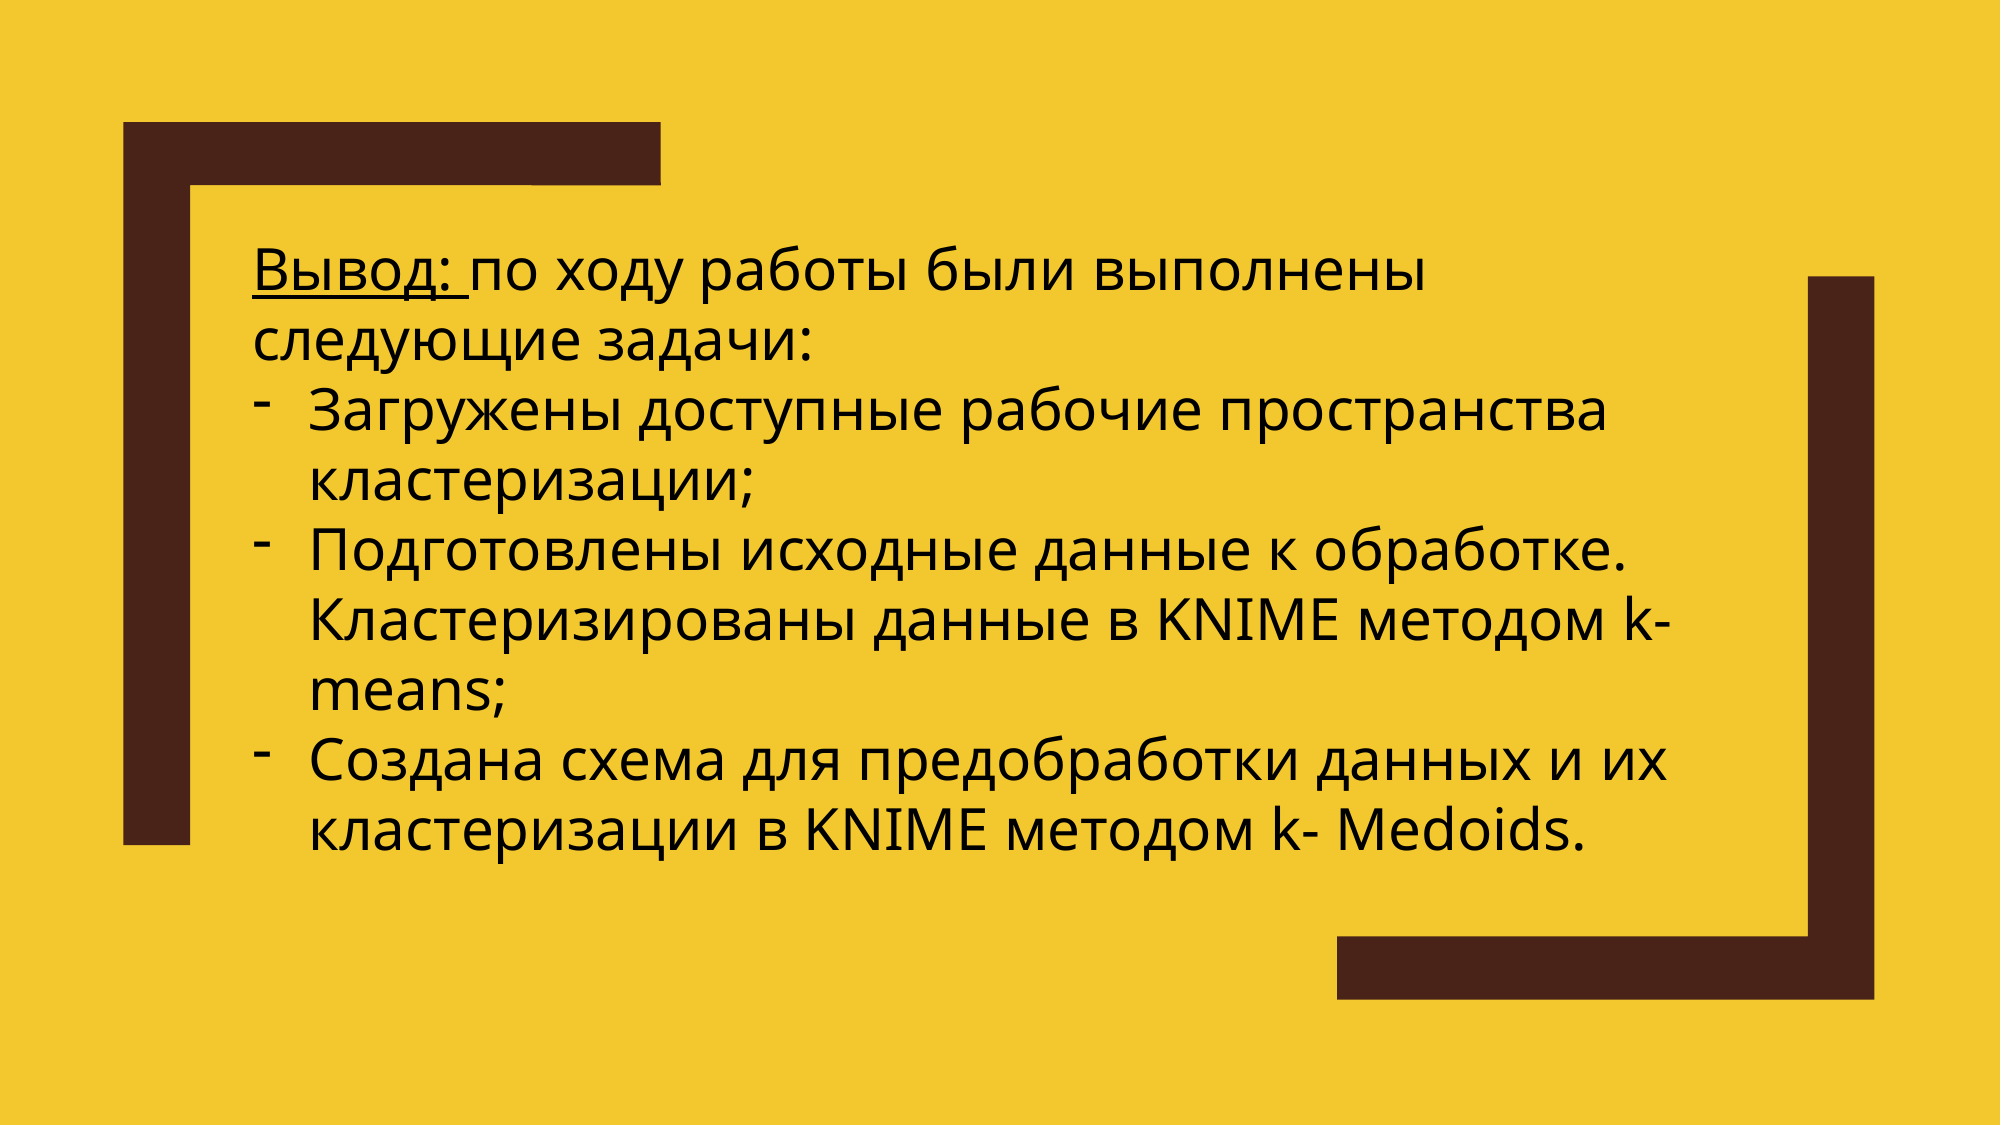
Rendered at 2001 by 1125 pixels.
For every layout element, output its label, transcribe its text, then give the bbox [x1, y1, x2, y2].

text_box Вывод: по ходу работы были выполнены следующие задачи: Загружены доступные рабочие пространства кластеризации; Подготовлены исходные данные к обработке. Кластеризированы данные в KNIME методом k-means; Создана схема для предобработки данных и их кластеризации в KNIME методом k- Medoids. [237, 224, 1761, 940]
